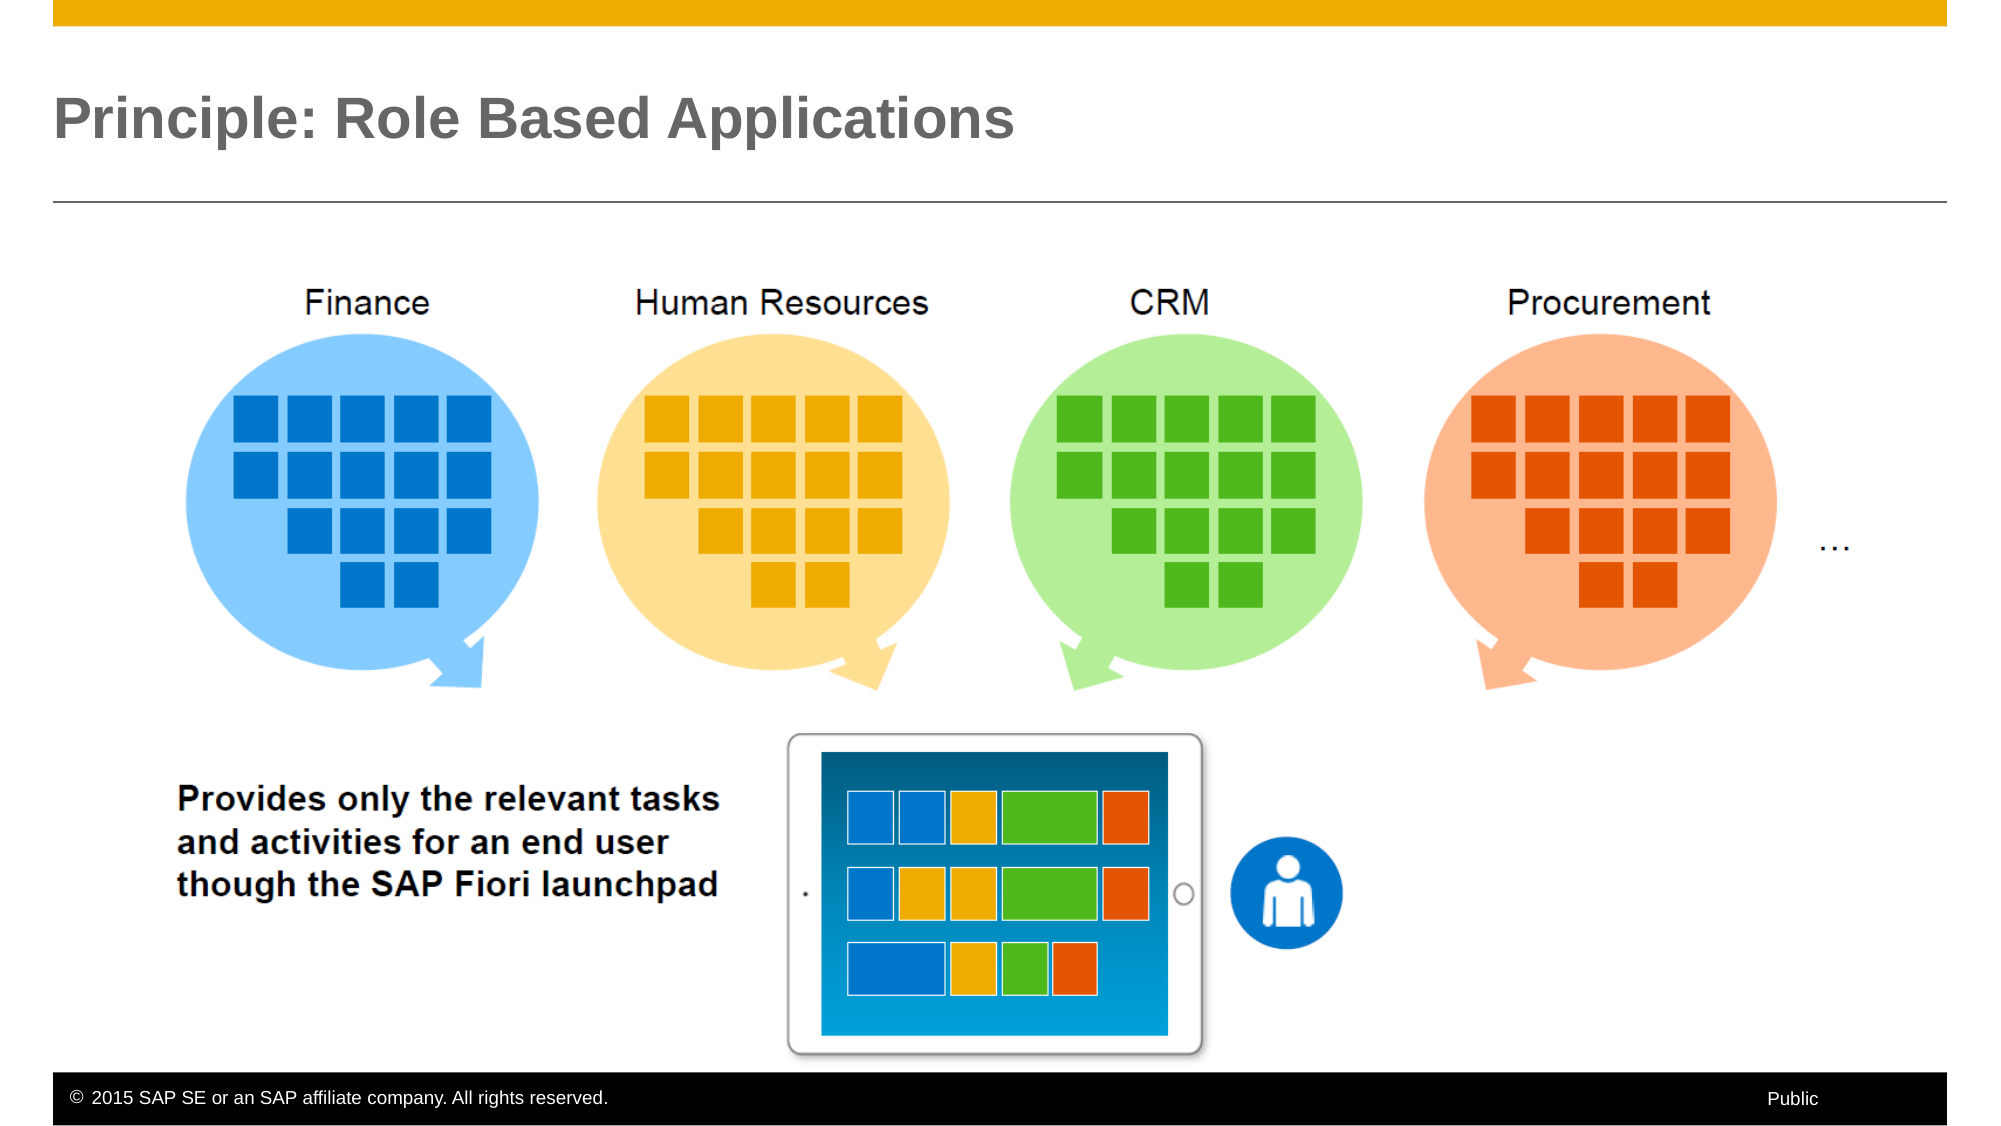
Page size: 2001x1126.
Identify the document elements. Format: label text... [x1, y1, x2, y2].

picture [77, 262, 1866, 1071]
title Principle: Role Based Applications [53, 53, 1947, 178]
